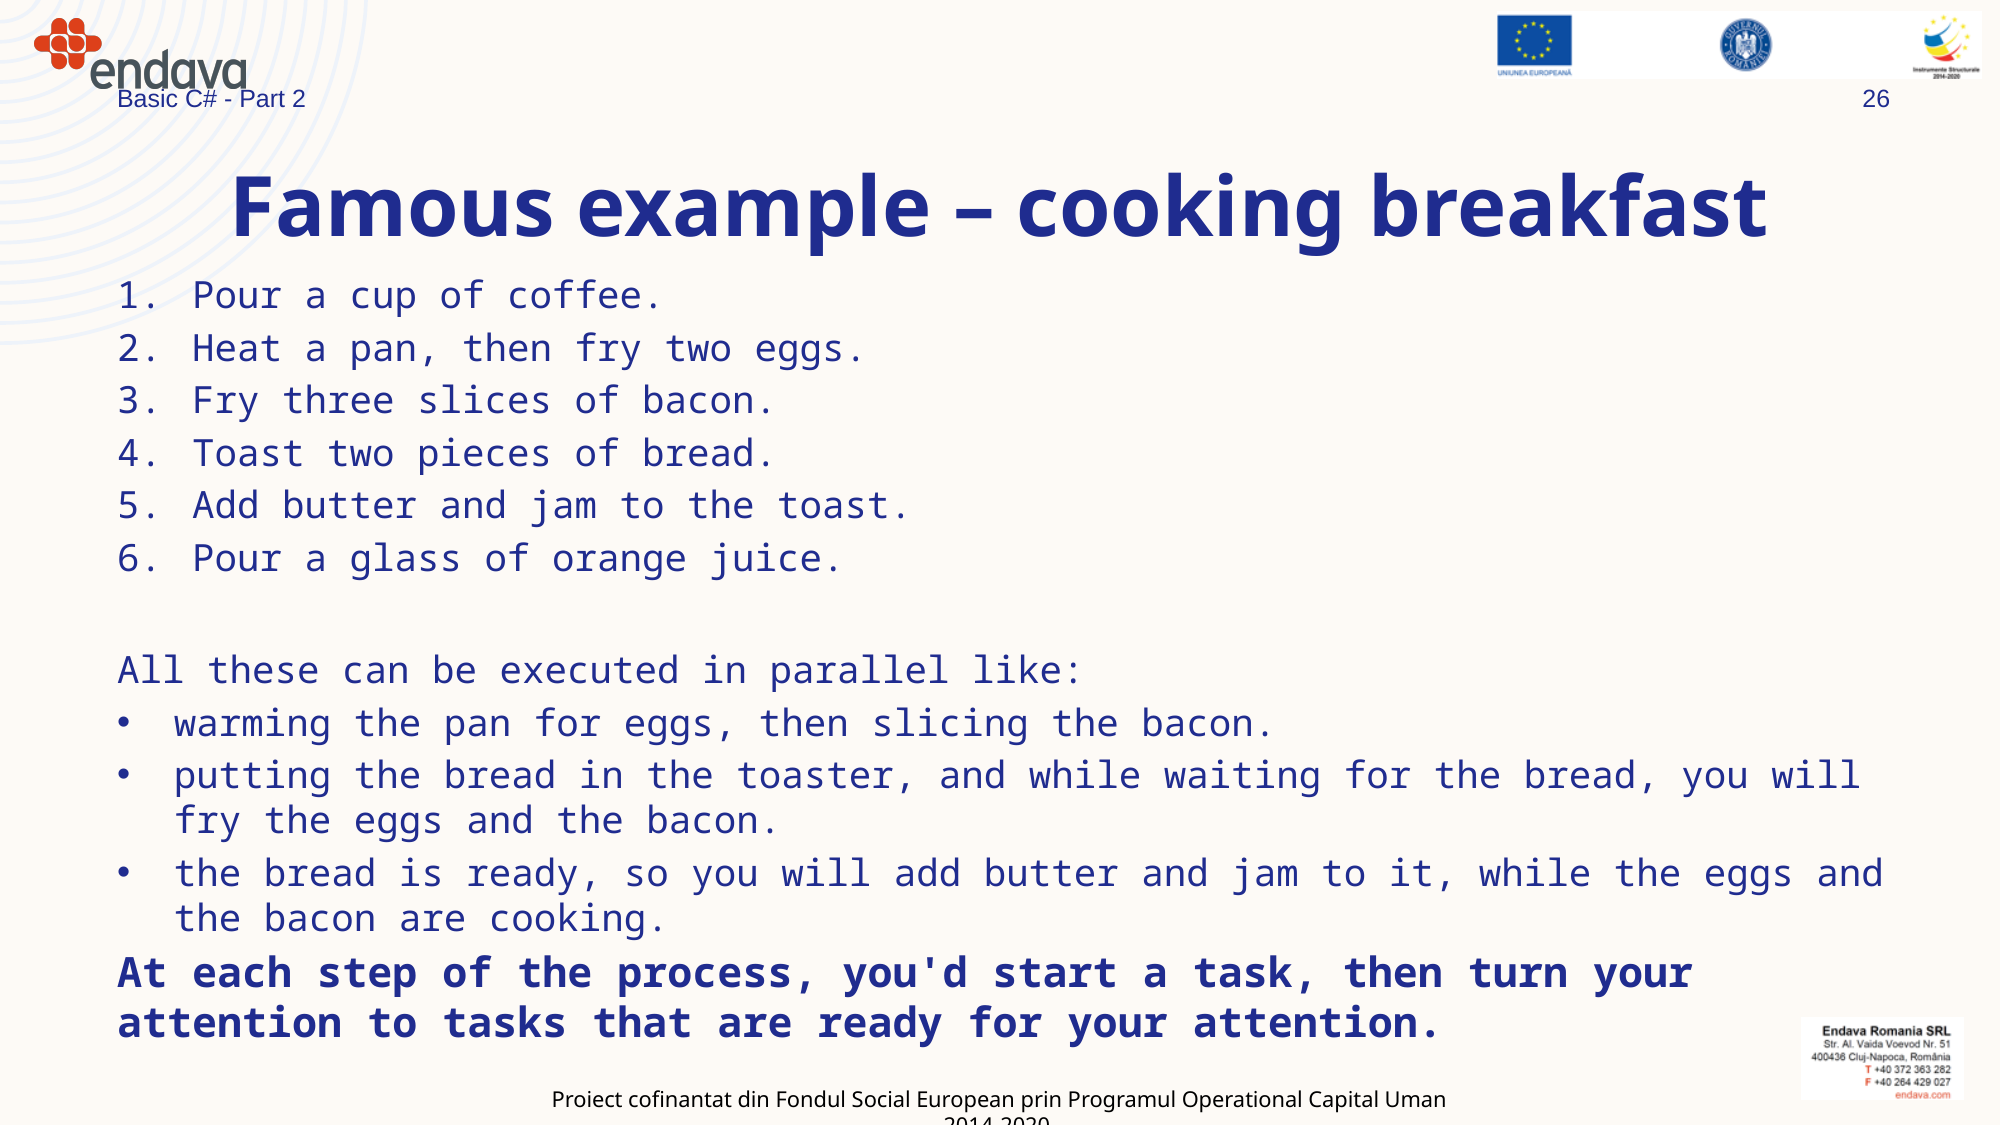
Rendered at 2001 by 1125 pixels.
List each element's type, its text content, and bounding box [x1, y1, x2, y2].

picture [34, 18, 246, 89]
footer Basic C# - Part 2 [101, 75, 627, 120]
list Pour a cup of coffee. Heat a pan, then fry two eggs. Fry three slices of bacon. Toast two pieces of bread. Add butter and jam to the toast. Pour a glass of orange juice. All these can be executed in parallel like: warming the pan for eggs, then slicing the bacon. putting the bread in the toaster, and while waiting for the bread, you will fry the eggs and the bacon. the bread is ready, so you will add butter and jam to it, while the eggs and the bacon are cooking. At each step of the process, you'd start a task, then turn your attention to tasks that are ready for your attention. [101, 263, 1926, 1065]
picture [1497, 11, 1982, 79]
slide_number 26 [1795, 79, 1958, 120]
picture [1801, 1017, 1964, 1100]
title Famous example – cooking breakfast [124, 146, 1875, 263]
text_box Proiect cofinantat din Fondul Social European prin Programul Operational Capital Uman 2014-2020 [519, 1078, 1481, 1125]
